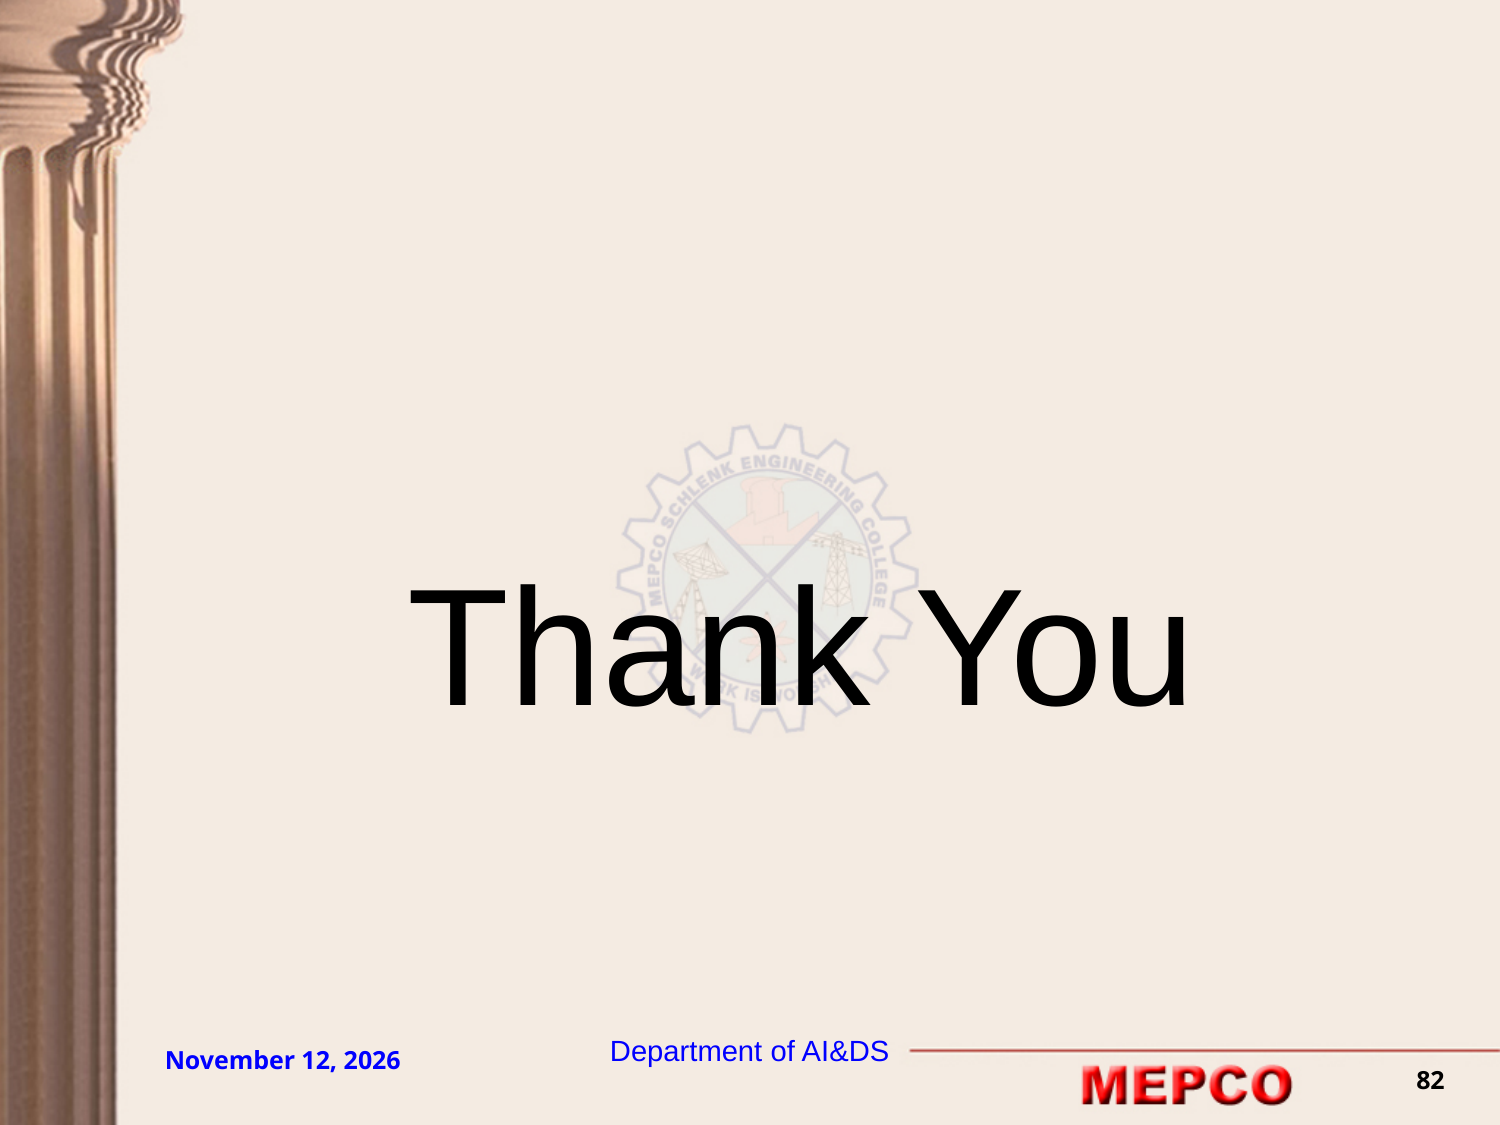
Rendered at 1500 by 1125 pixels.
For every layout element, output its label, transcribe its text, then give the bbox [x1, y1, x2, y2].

footer Department of AI&DS [512, 1024, 988, 1101]
picture [0, 0, 1500, 1125]
list Thank You [112, 324, 1388, 1001]
